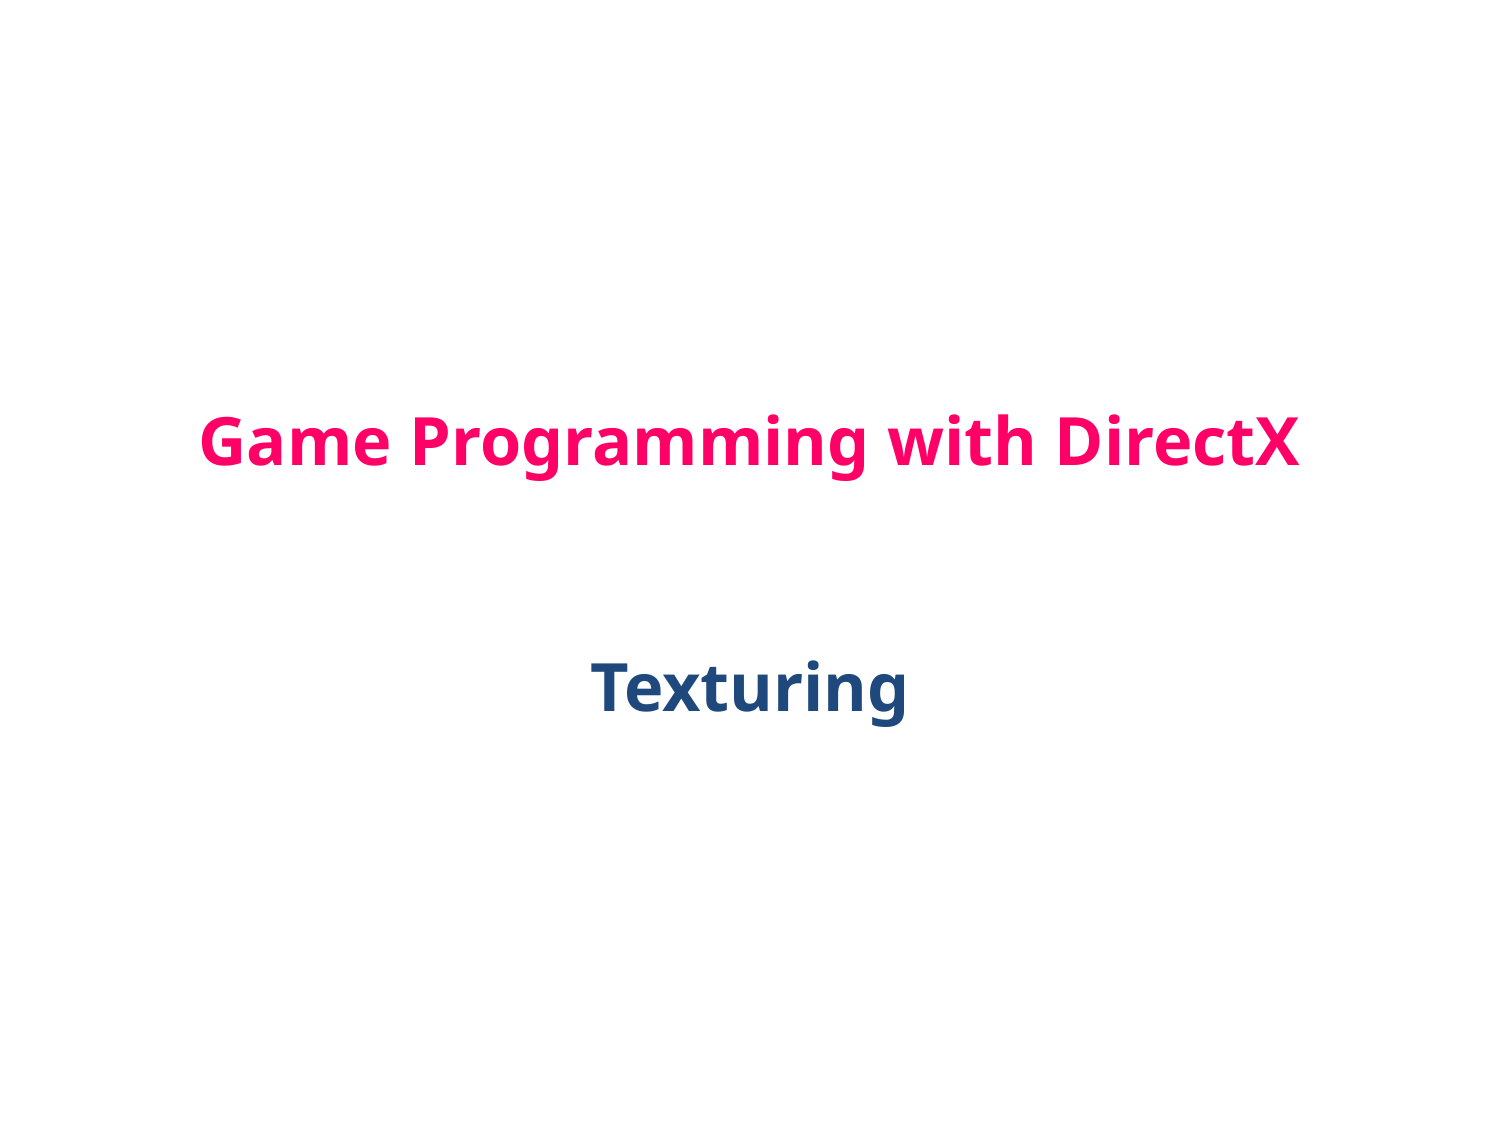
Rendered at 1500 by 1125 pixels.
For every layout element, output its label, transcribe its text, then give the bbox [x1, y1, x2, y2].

subtitle Texturing [225, 637, 1275, 925]
title Game Programming with DirectX [112, 391, 1388, 633]
